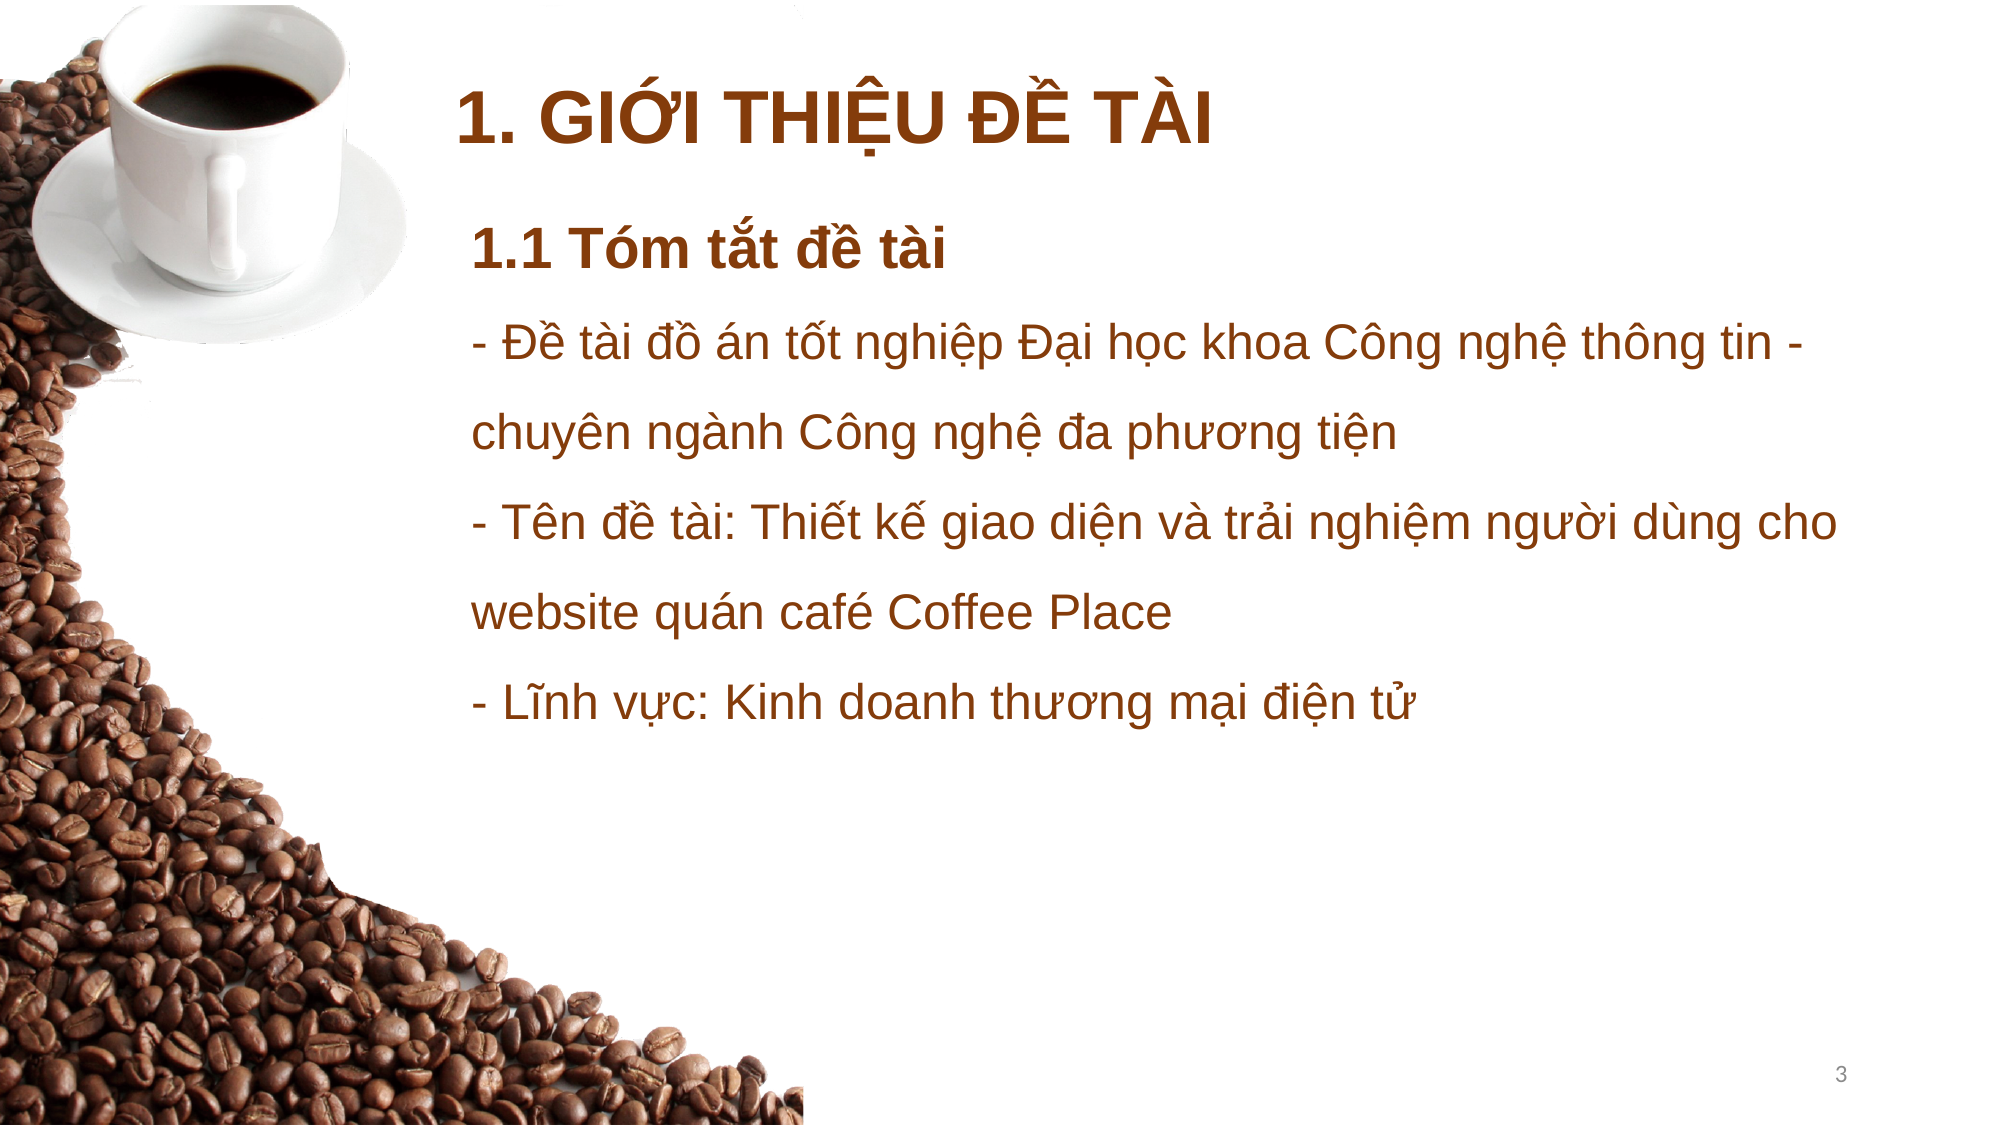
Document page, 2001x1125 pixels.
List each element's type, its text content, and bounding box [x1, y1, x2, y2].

picture [0, 5, 953, 1125]
slide_number 3 [1412, 1042, 1863, 1103]
text_box 1. GIỚI THIỆU ĐỀ TÀI [953, 61, 2000, 167]
text_box 1.1 Tóm tắt đề tài - Đề tài đồ án tốt nghiệp Đại học khoa Công nghệ thông tin - chuyên ngành Công nghệ đa phương tiện - Tên đề tài: Thiết kế giao diện và trải nghiệm người dùng cho website quán café Coffee Place - Lĩnh vực: Kinh doanh thương mại điện tử [953, 167, 1984, 828]
